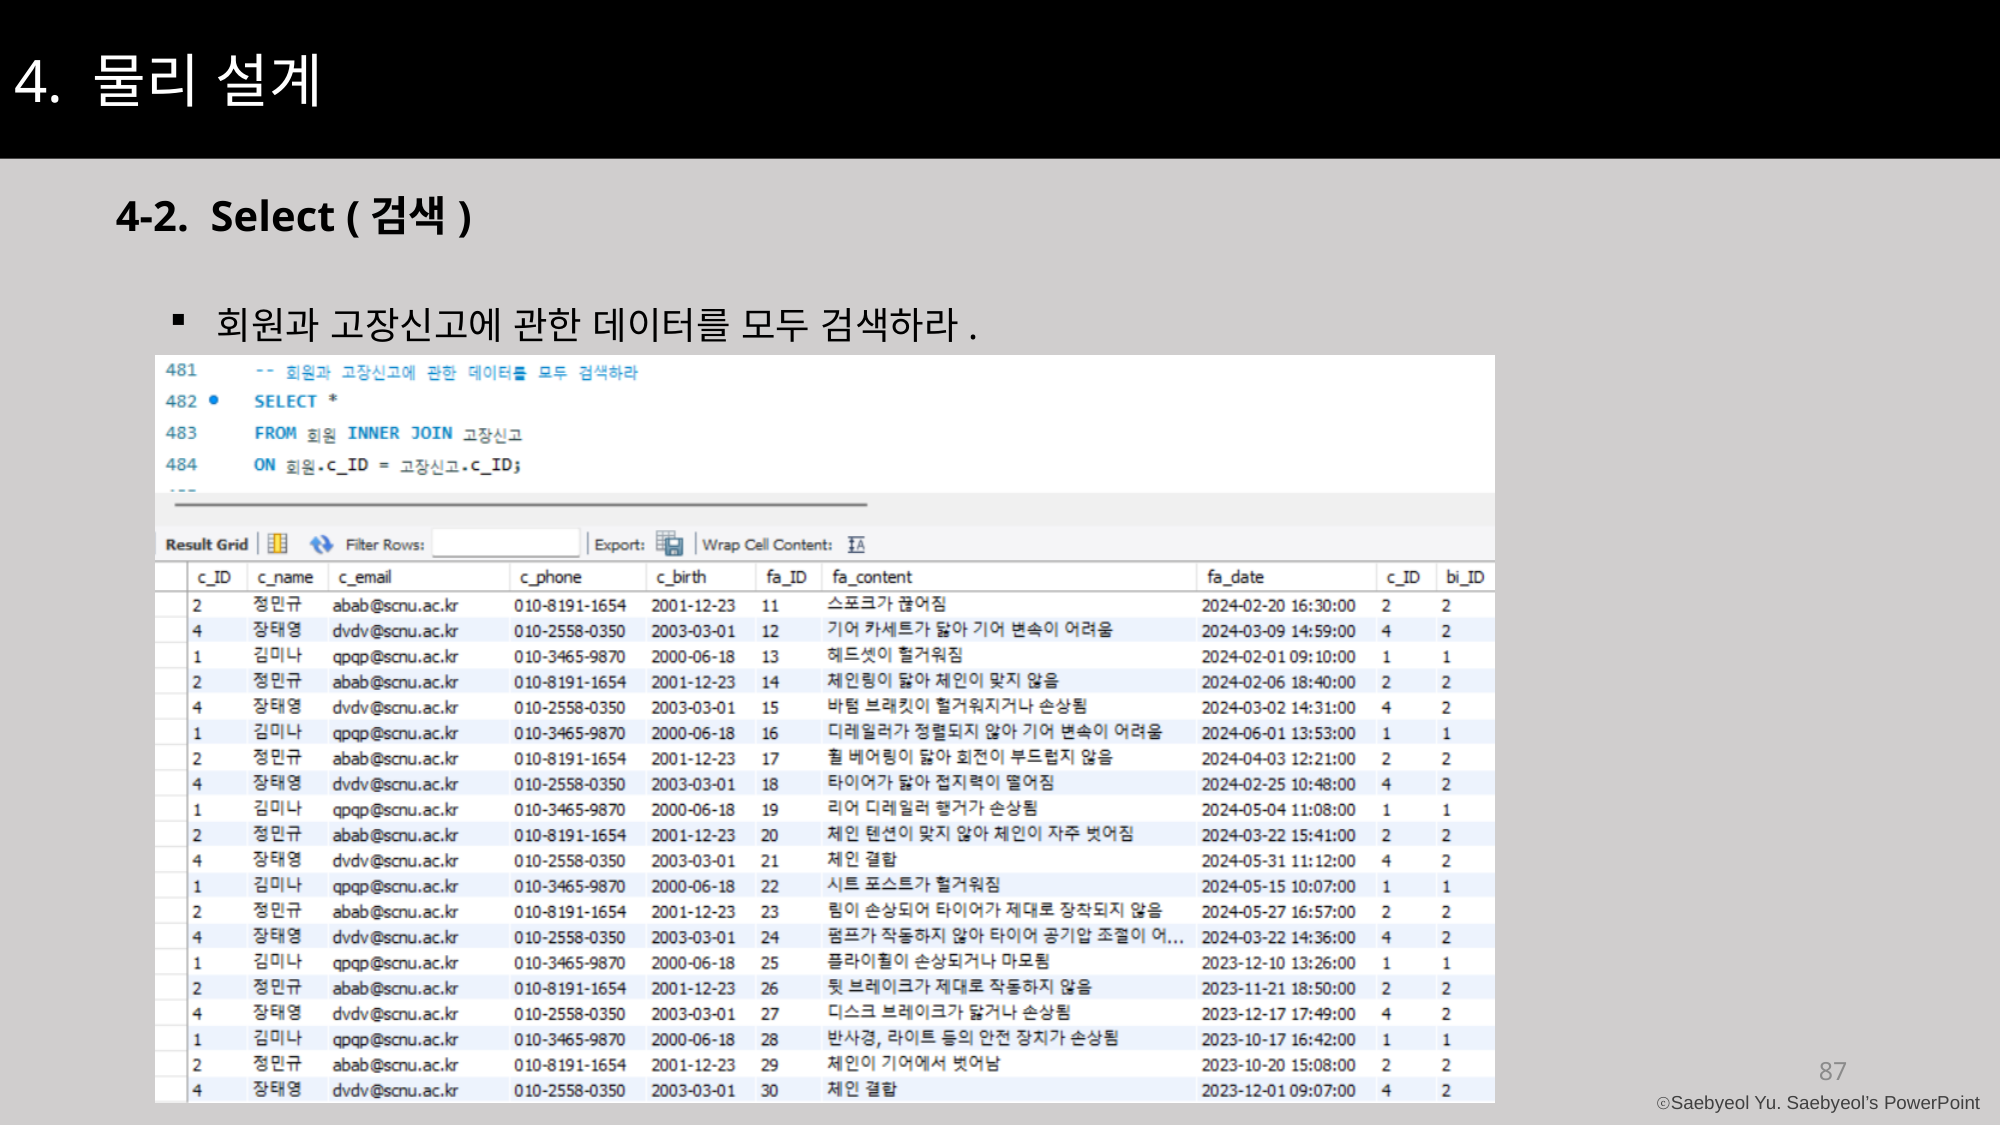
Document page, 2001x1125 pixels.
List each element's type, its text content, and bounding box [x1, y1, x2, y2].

text_box 4. 물리 설계 [0, 0, 2000, 160]
text_box 회원과 고장신고에 관한 데이터를 모두 검색하라. [155, 294, 1634, 355]
picture [154, 355, 1495, 1103]
text_box 4-2. Select (검색) [101, 182, 576, 247]
slide_number 87 [1495, 1042, 1863, 1103]
